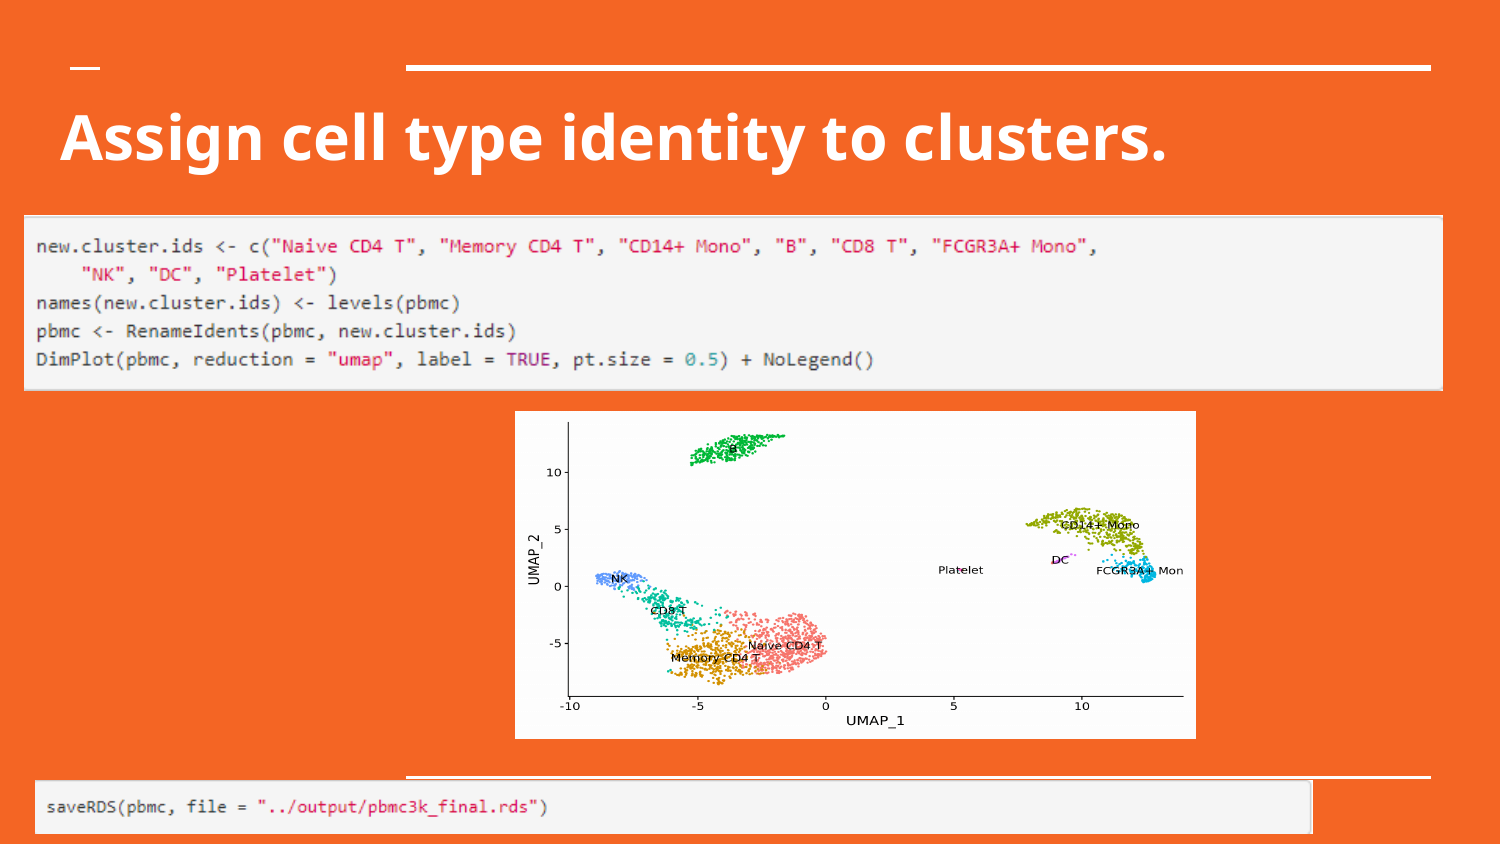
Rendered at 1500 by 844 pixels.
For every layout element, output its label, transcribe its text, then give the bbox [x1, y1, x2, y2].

picture [24, 215, 1443, 392]
picture [35, 780, 1313, 835]
picture [515, 411, 1196, 740]
title Assign cell type identity to clusters. [45, 82, 1422, 196]
